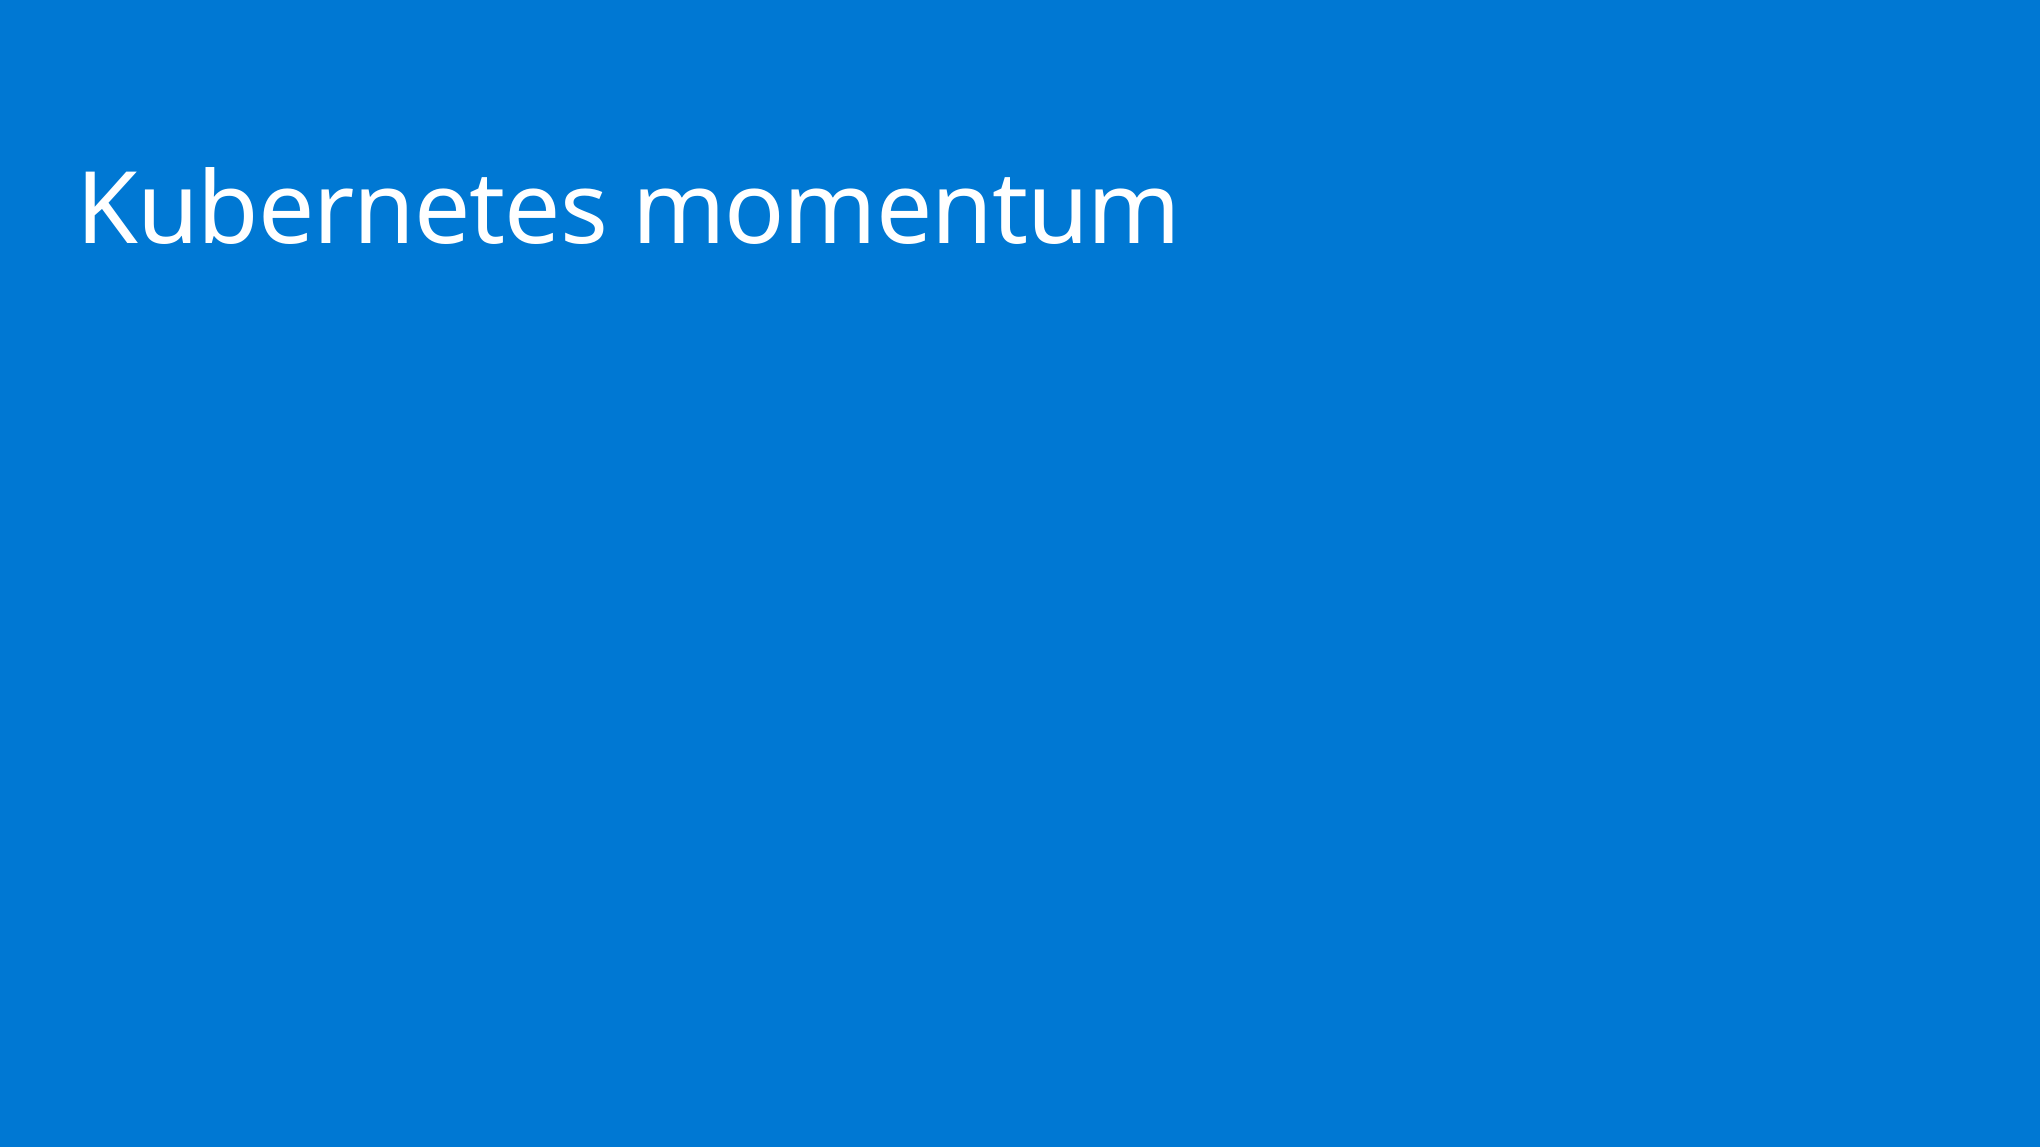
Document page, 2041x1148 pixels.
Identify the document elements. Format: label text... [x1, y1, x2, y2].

title Kubernetes momentum [76, 157, 1786, 753]
